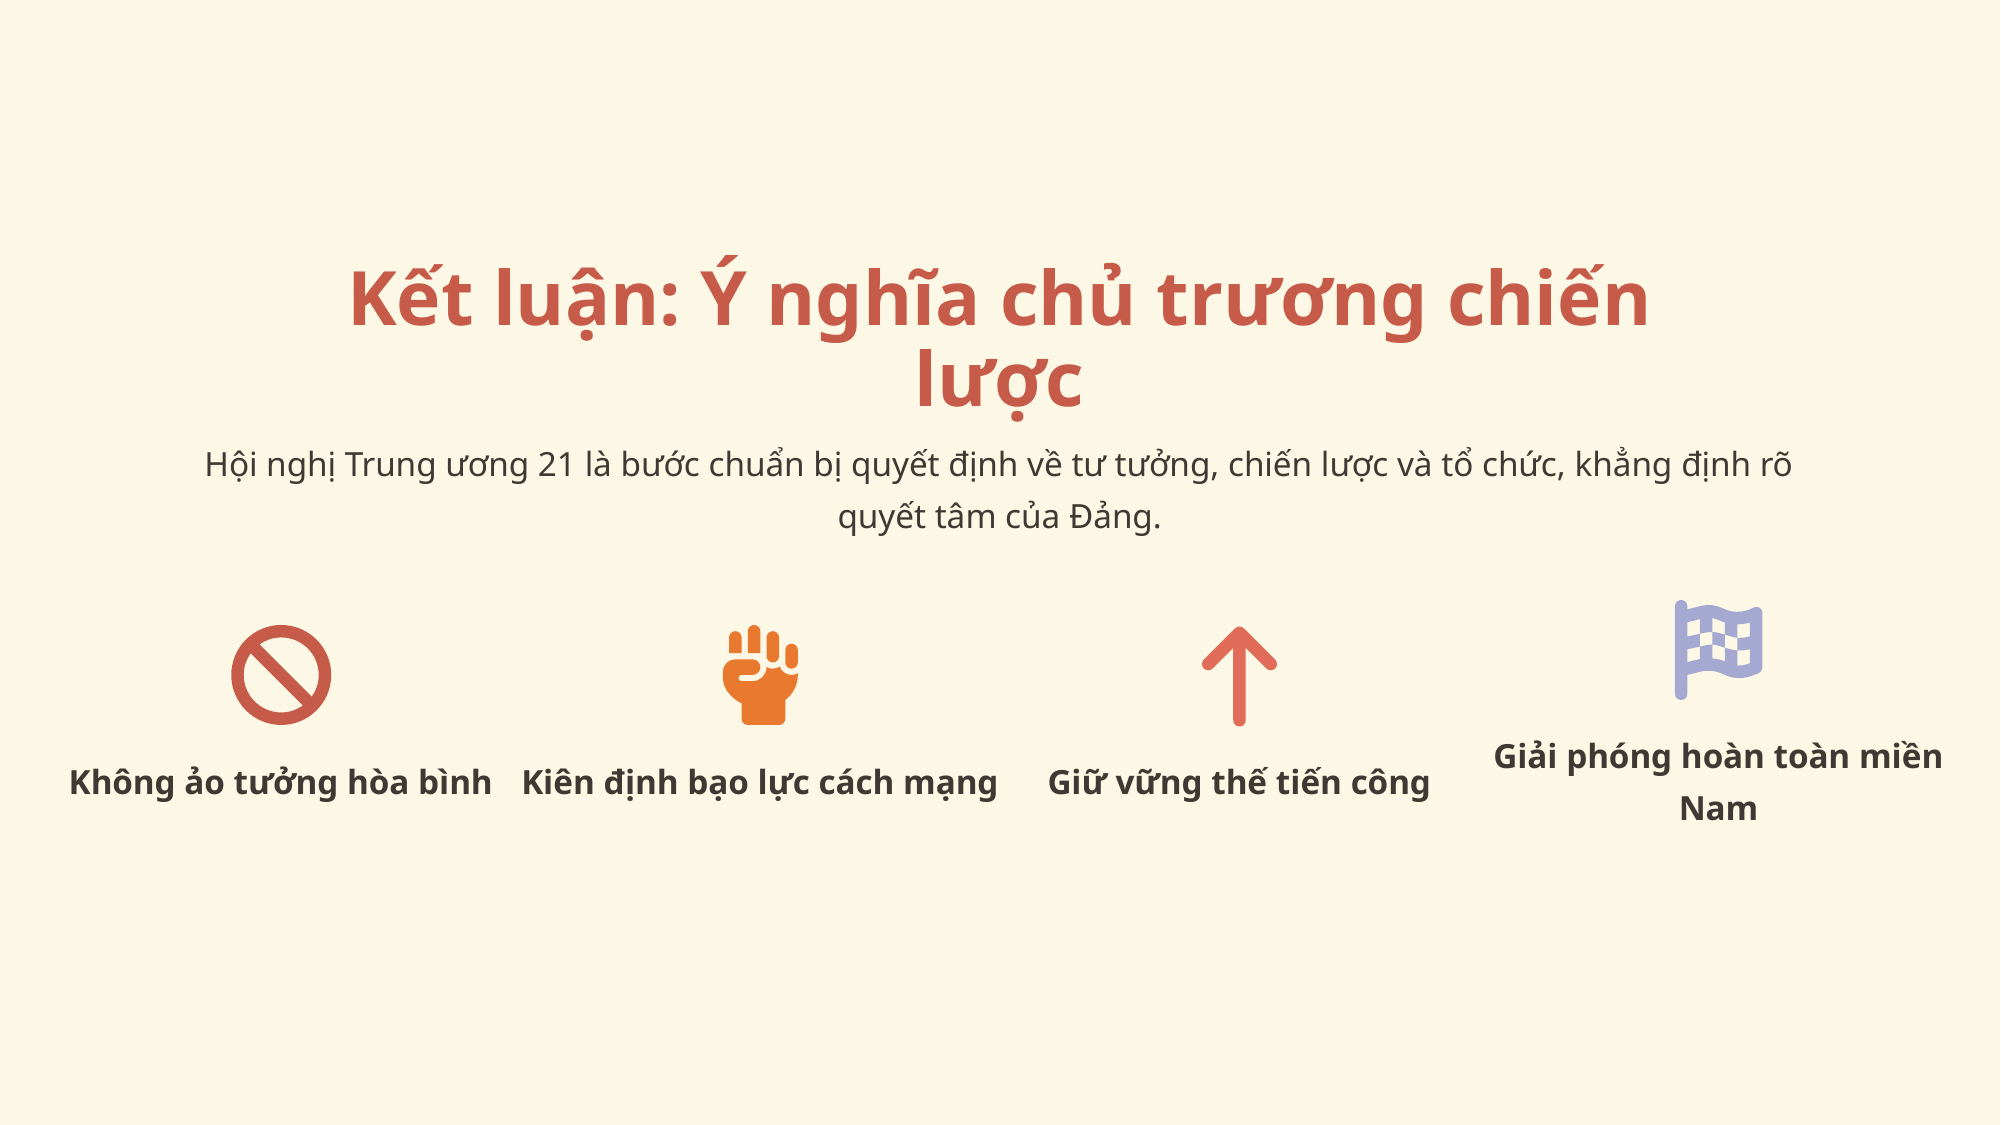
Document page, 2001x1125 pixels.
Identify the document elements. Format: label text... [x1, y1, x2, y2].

text_box Hội nghị Trung ương 21 là bước chuẩn bị quyết định về tư tưởng, chiến lược và tổ chức, khẳng định rõ quyết tâm của Đảng. [191, 433, 1809, 534]
text_box [785, 643, 798, 669]
text_box [1202, 626, 1277, 727]
text_box Kết luận: Ý nghĩa chủ trương chiến lược [256, 299, 1743, 384]
text_box [729, 631, 742, 654]
text_box [722, 659, 798, 725]
text_box Không ảo tưởng hòa bình [67, 750, 495, 800]
text_box [231, 624, 332, 725]
text_box Kiên định bạo lực cách mạng [519, 750, 1001, 800]
text_box Giải phóng hoàn toàn miền Nam [1470, 725, 1967, 825]
text_box [747, 624, 761, 654]
text_box Giữ vững thế tiến công [1046, 750, 1433, 800]
text_box [0, 0, 2000, 1125]
text_box [1674, 600, 1763, 700]
text_box [766, 631, 780, 663]
